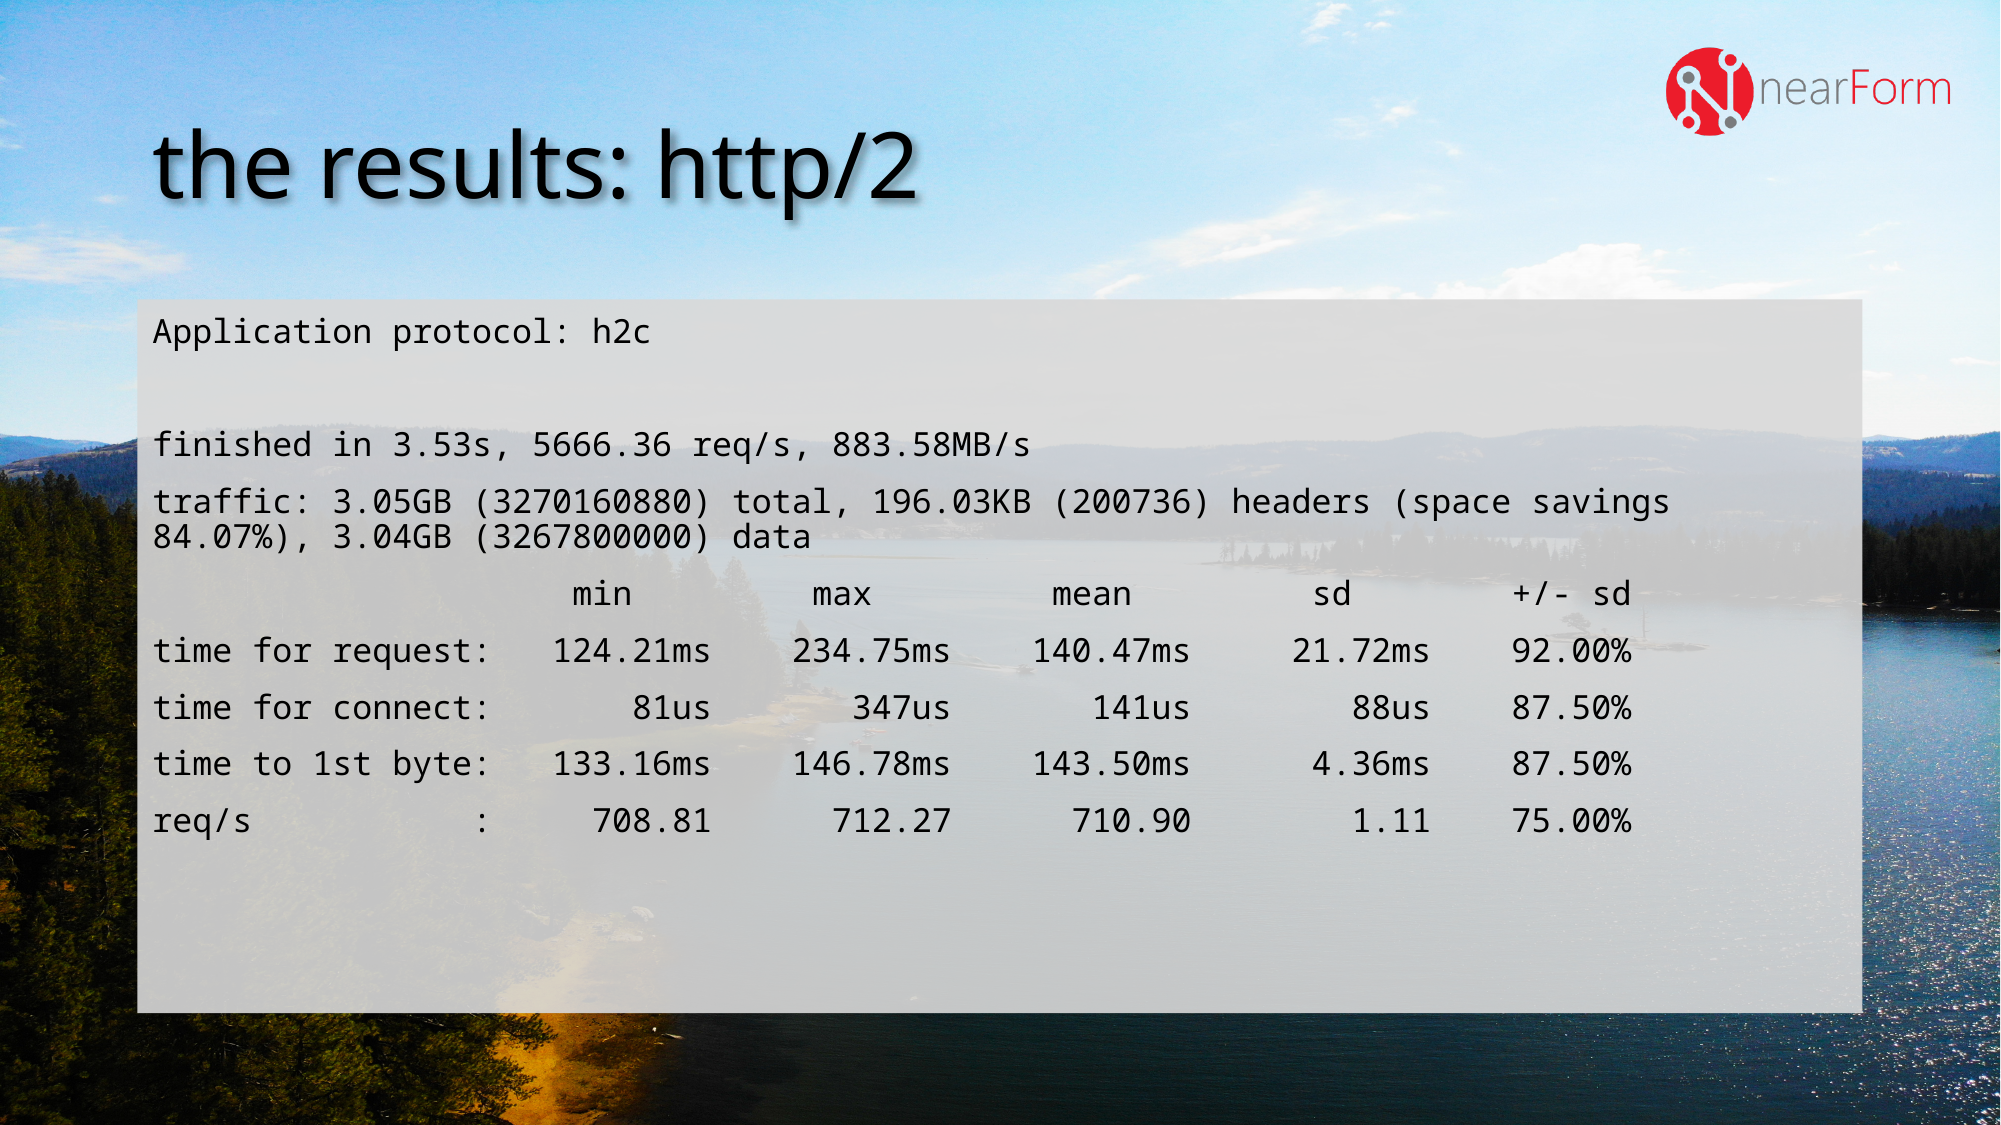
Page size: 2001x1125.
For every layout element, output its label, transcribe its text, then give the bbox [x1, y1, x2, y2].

title the results: http/2 [137, 59, 1863, 278]
list Application protocol: h2c finished in 3.53s, 5666.36 req/s, 883.58MB/s traffic: 3.05GB (3270160880) total, 196.03KB (200736) headers (space savings 84.07%), 3.04GB (3267800000) data min max mean sd +/- sd time for request: 124.21ms 234.75ms 140.47ms 21.72ms 92.00% time for connect: 81us 347us 141us 88us 87.50% time to 1st byte: 133.16ms 146.78ms 143.50ms 4.36ms 87.50% req/s : 708.81 712.27 710.90 1.11 75.00% [137, 299, 1863, 1014]
picture [0, 0, 2001, 1125]
